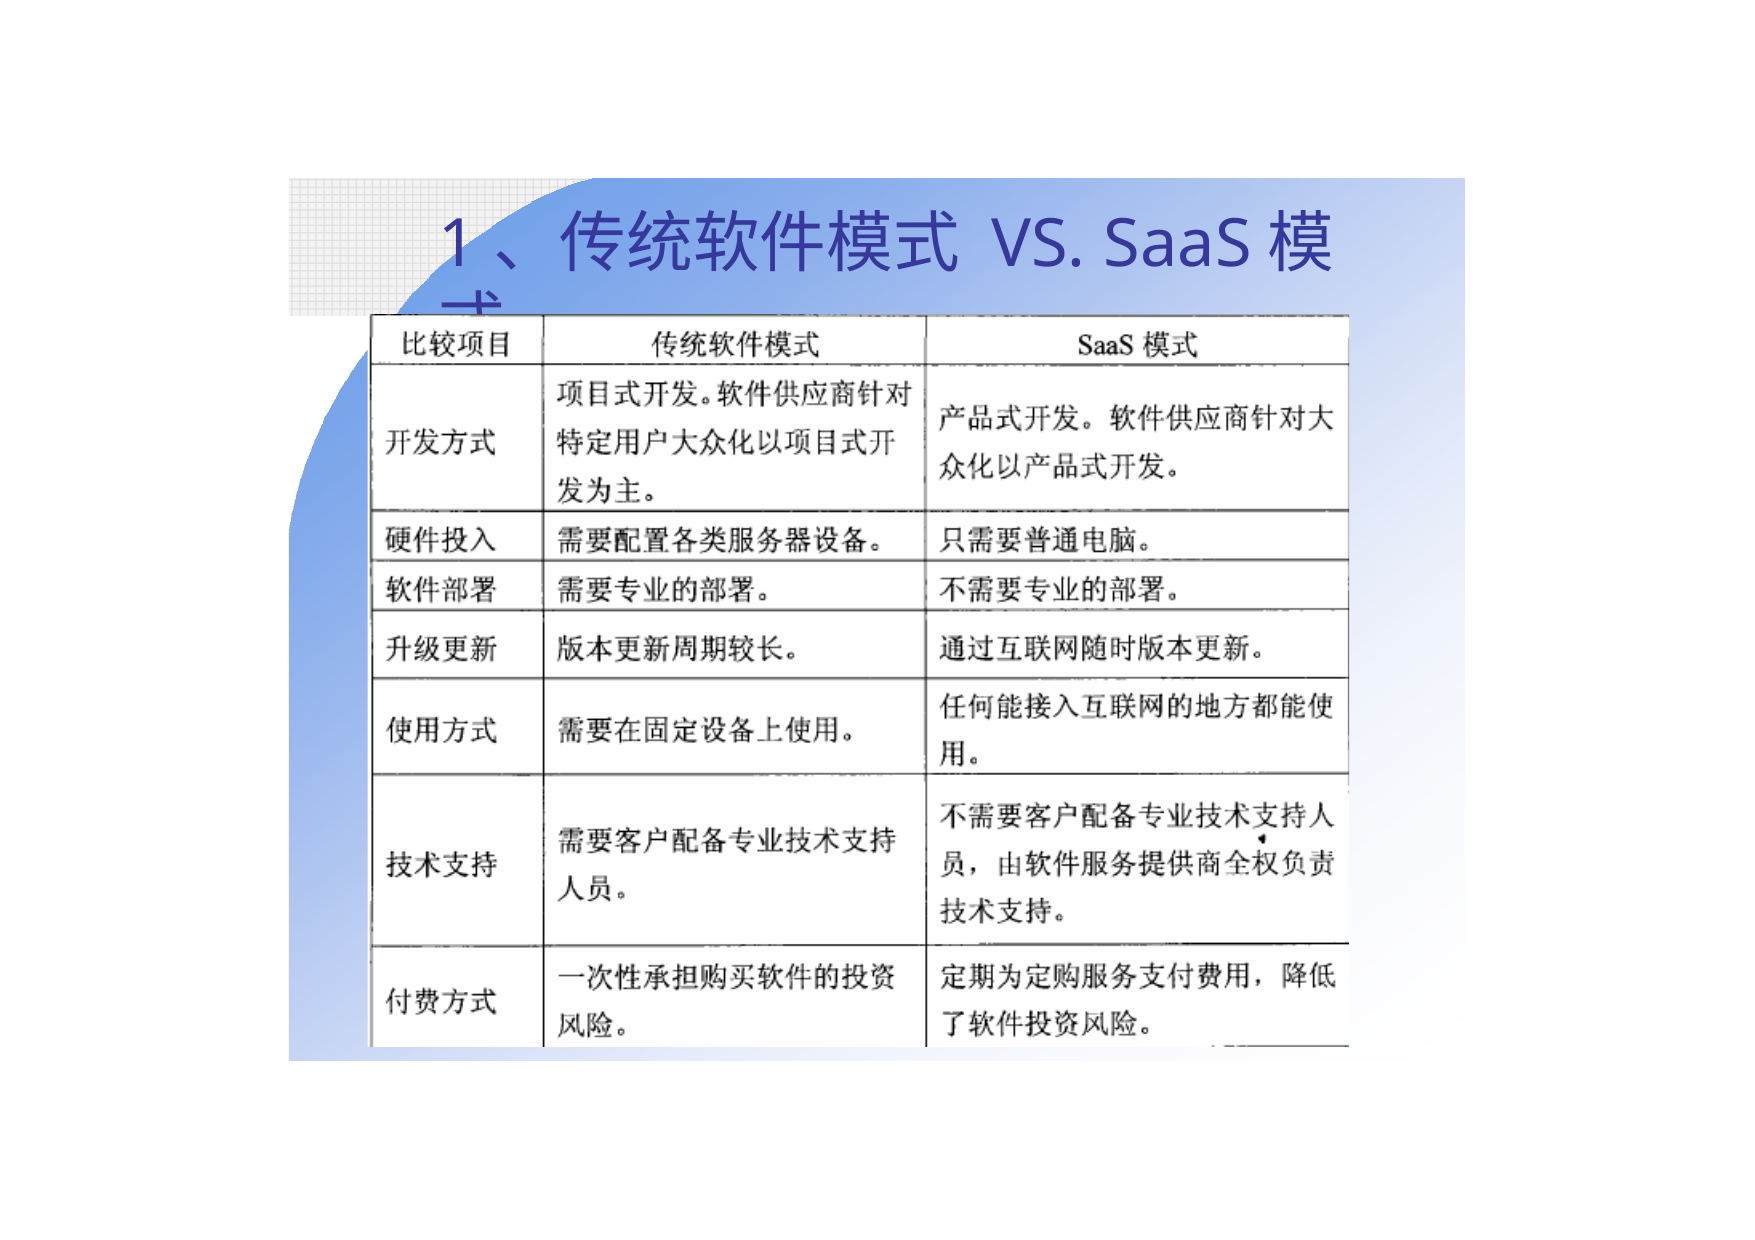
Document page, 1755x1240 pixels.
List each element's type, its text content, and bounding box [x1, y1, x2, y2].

text_box [367, 314, 1350, 1047]
title 1、传统软件模式 VS. SaaS模式 [362, 199, 1392, 407]
text_box [288, 178, 1465, 1061]
